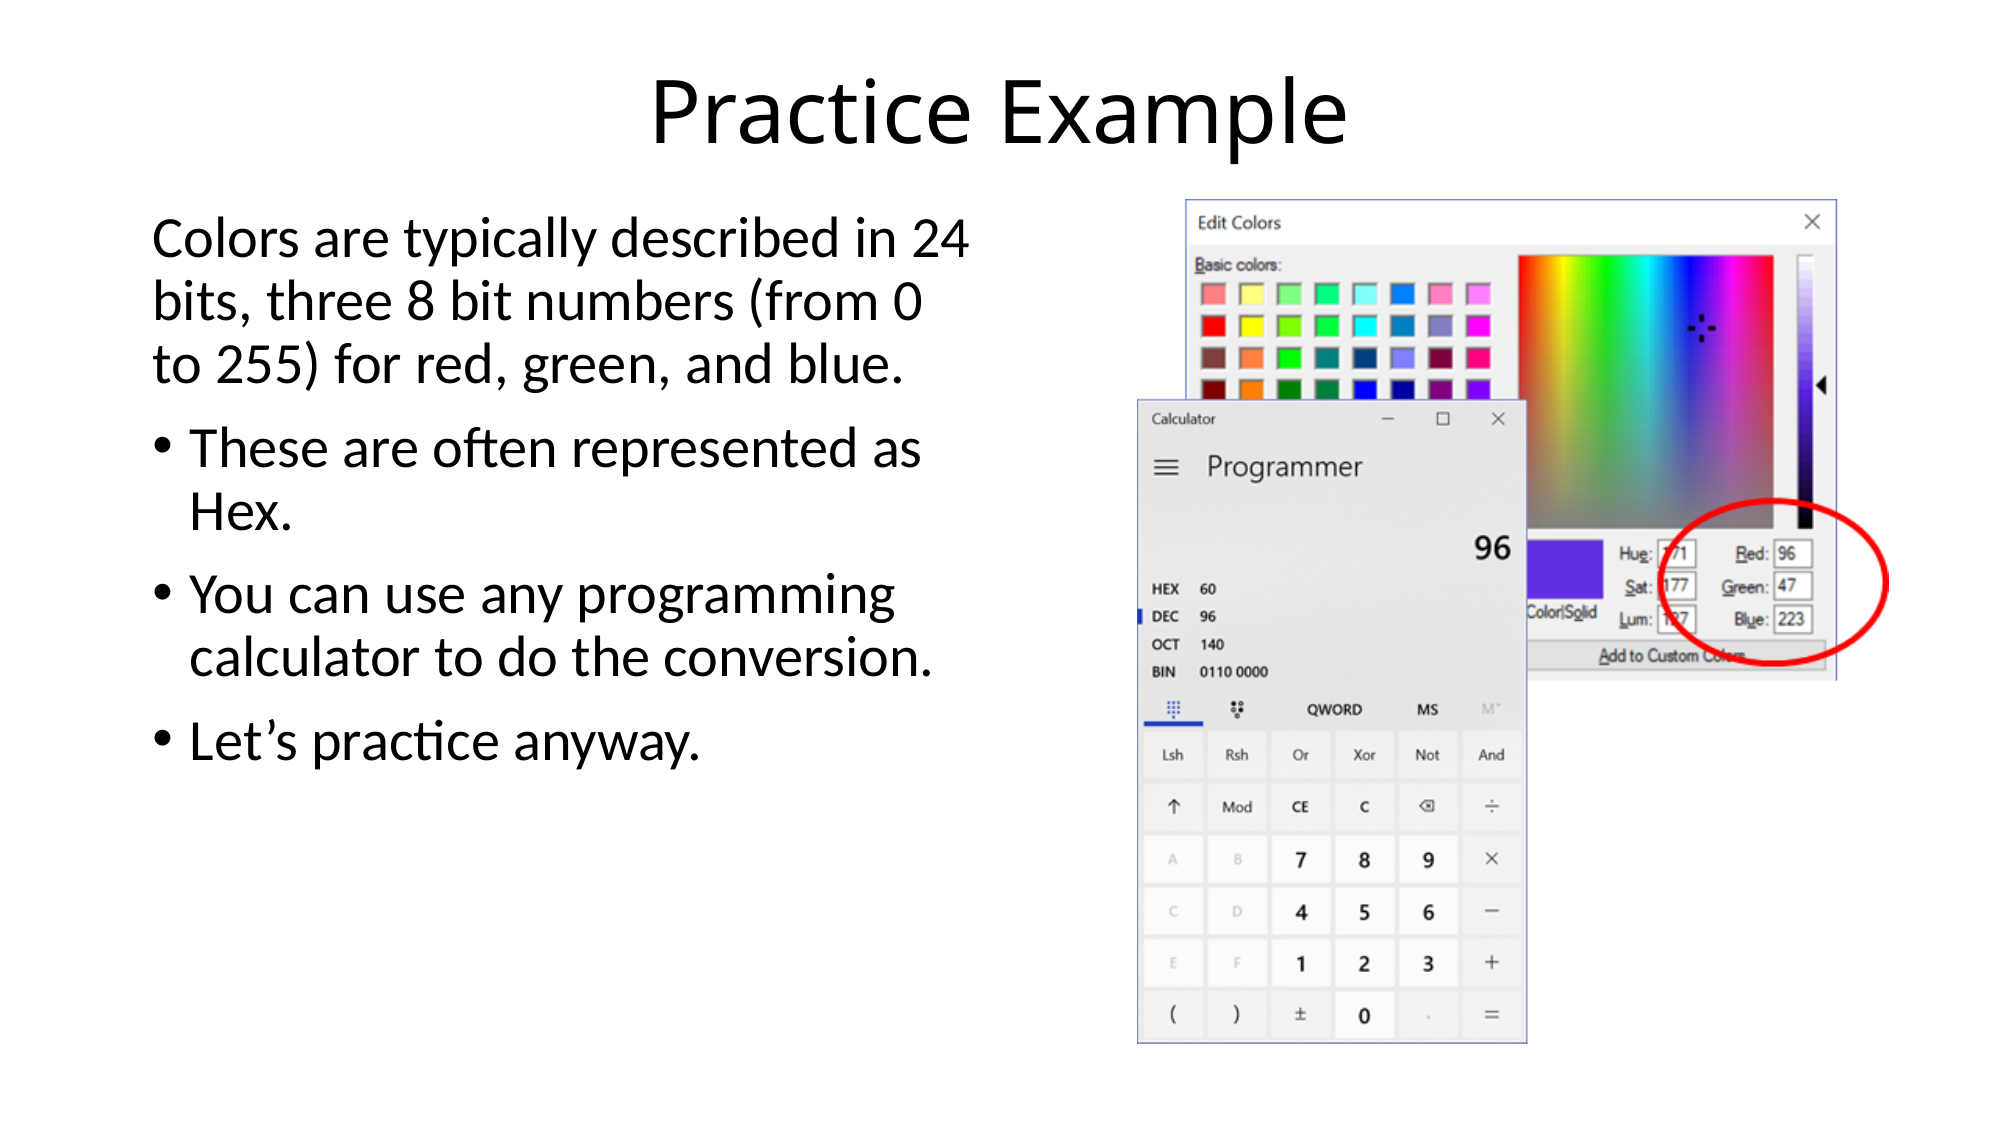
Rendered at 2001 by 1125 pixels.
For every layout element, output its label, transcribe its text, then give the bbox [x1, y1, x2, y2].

title Practice Example [137, 59, 1863, 170]
picture [1137, 199, 1889, 1044]
list Colors are typically described in 24 bits, three 8 bit numbers (from 0 to 255) for red, green, and blue. These are often represented as Hex. You can use any programming calculator to do the conversion. Let’s practice anyway. [137, 200, 988, 1014]
